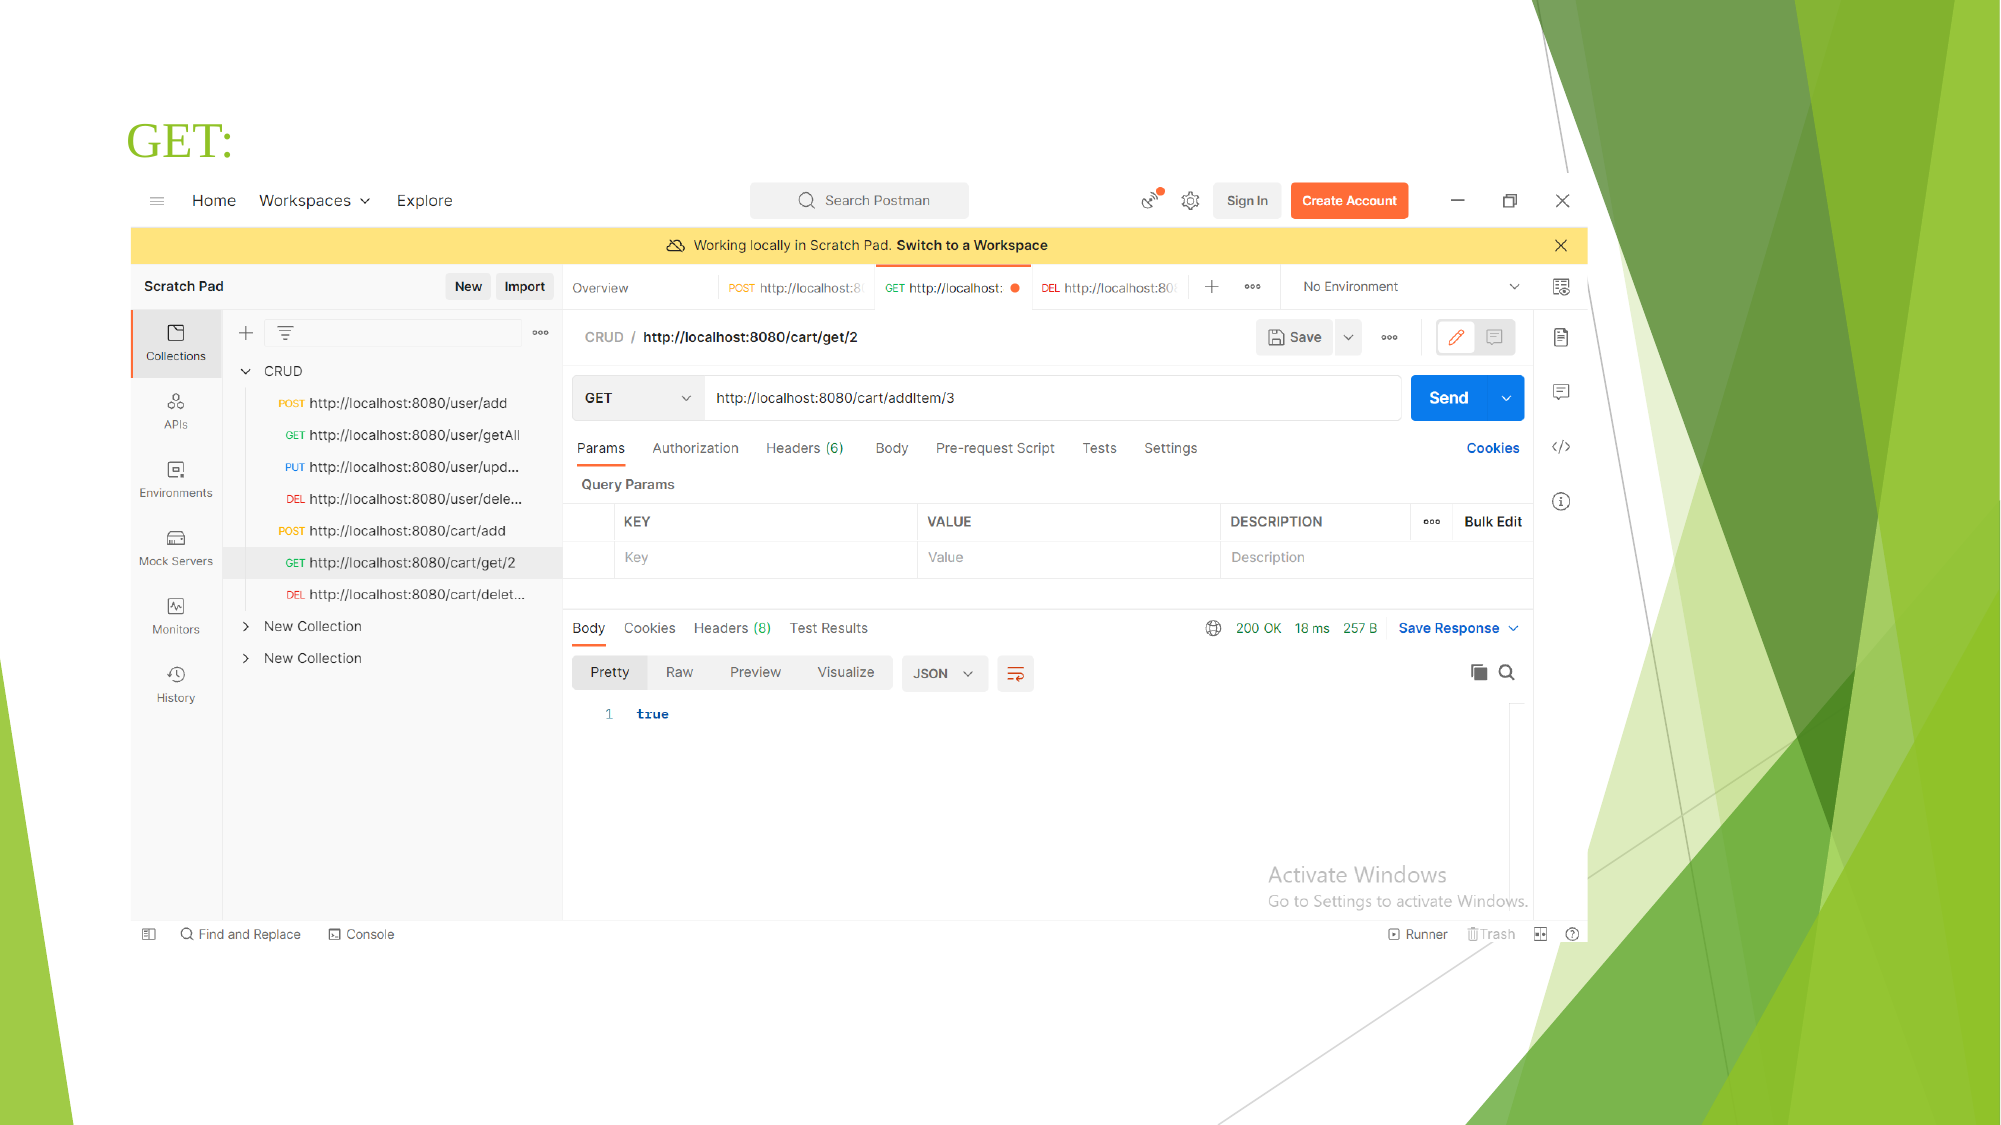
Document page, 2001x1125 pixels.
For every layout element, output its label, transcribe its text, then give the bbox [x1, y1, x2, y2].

title GET: [111, 99, 1522, 193]
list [130, 173, 1588, 942]
